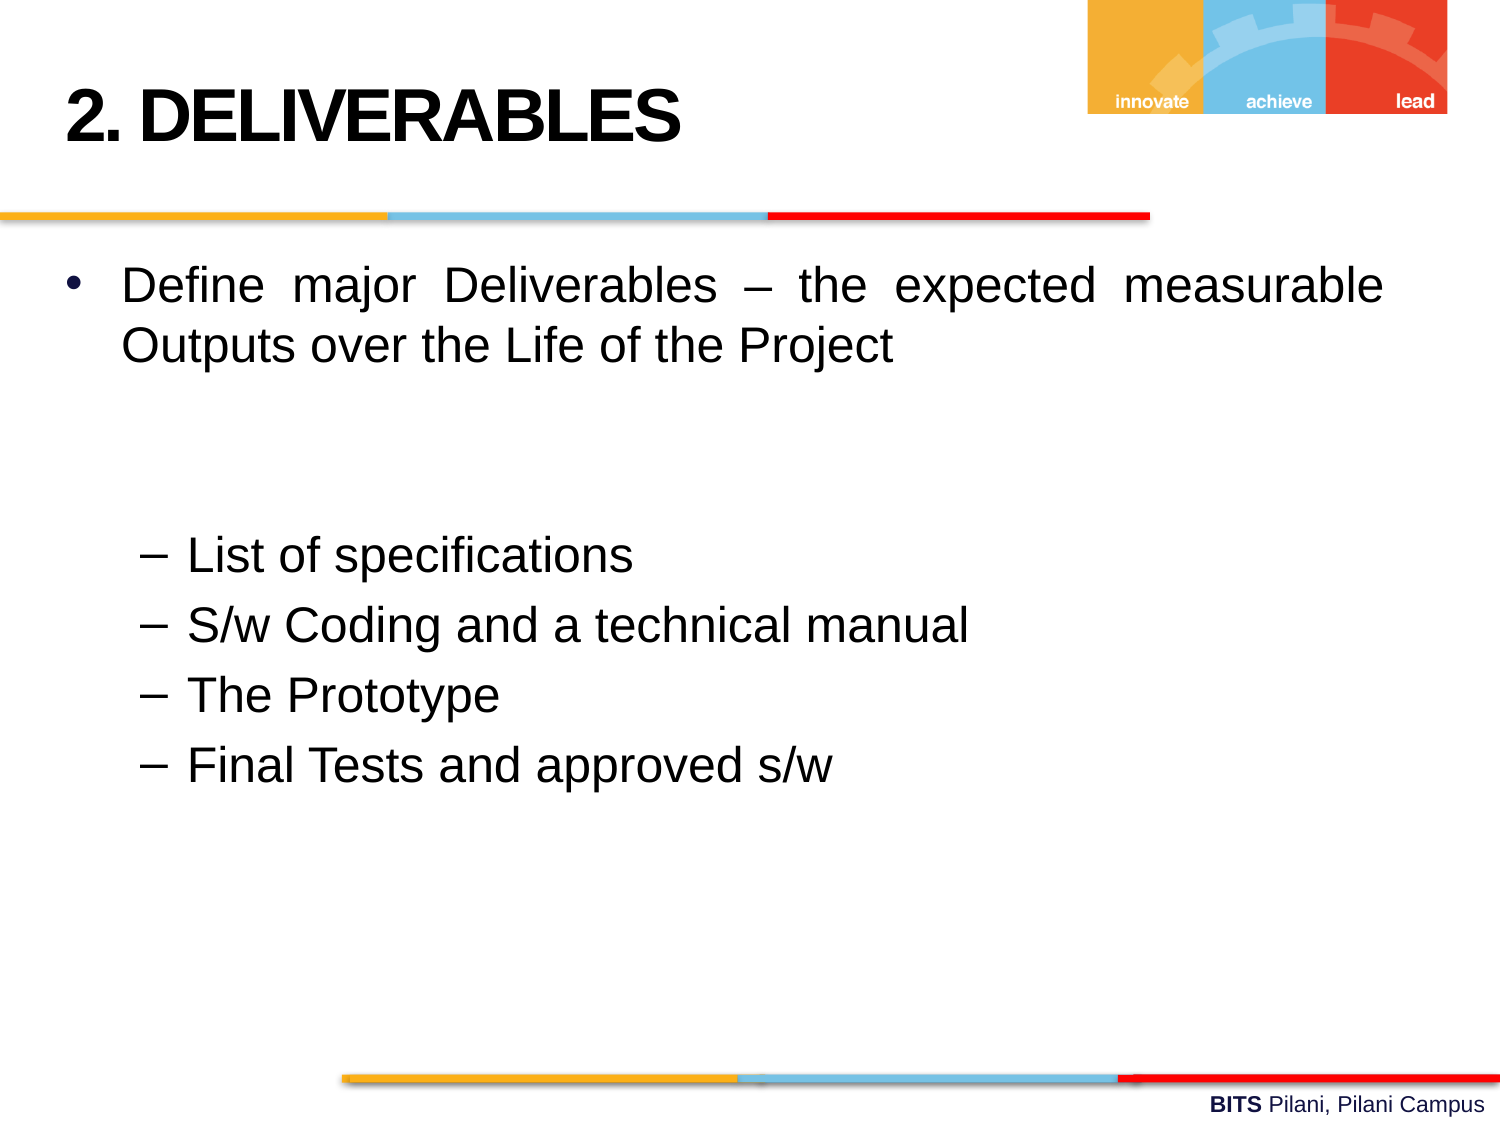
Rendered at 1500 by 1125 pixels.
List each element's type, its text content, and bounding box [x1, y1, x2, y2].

list 2. DELIVERABLES [50, 24, 1088, 213]
picture [1087, 0, 1448, 114]
list Define major Deliverables – the expected measurable Outputs over the Life of the Project List of specifications S/w Coding and a technical manual The Prototype Final Tests and approved s/w [50, 245, 1400, 988]
